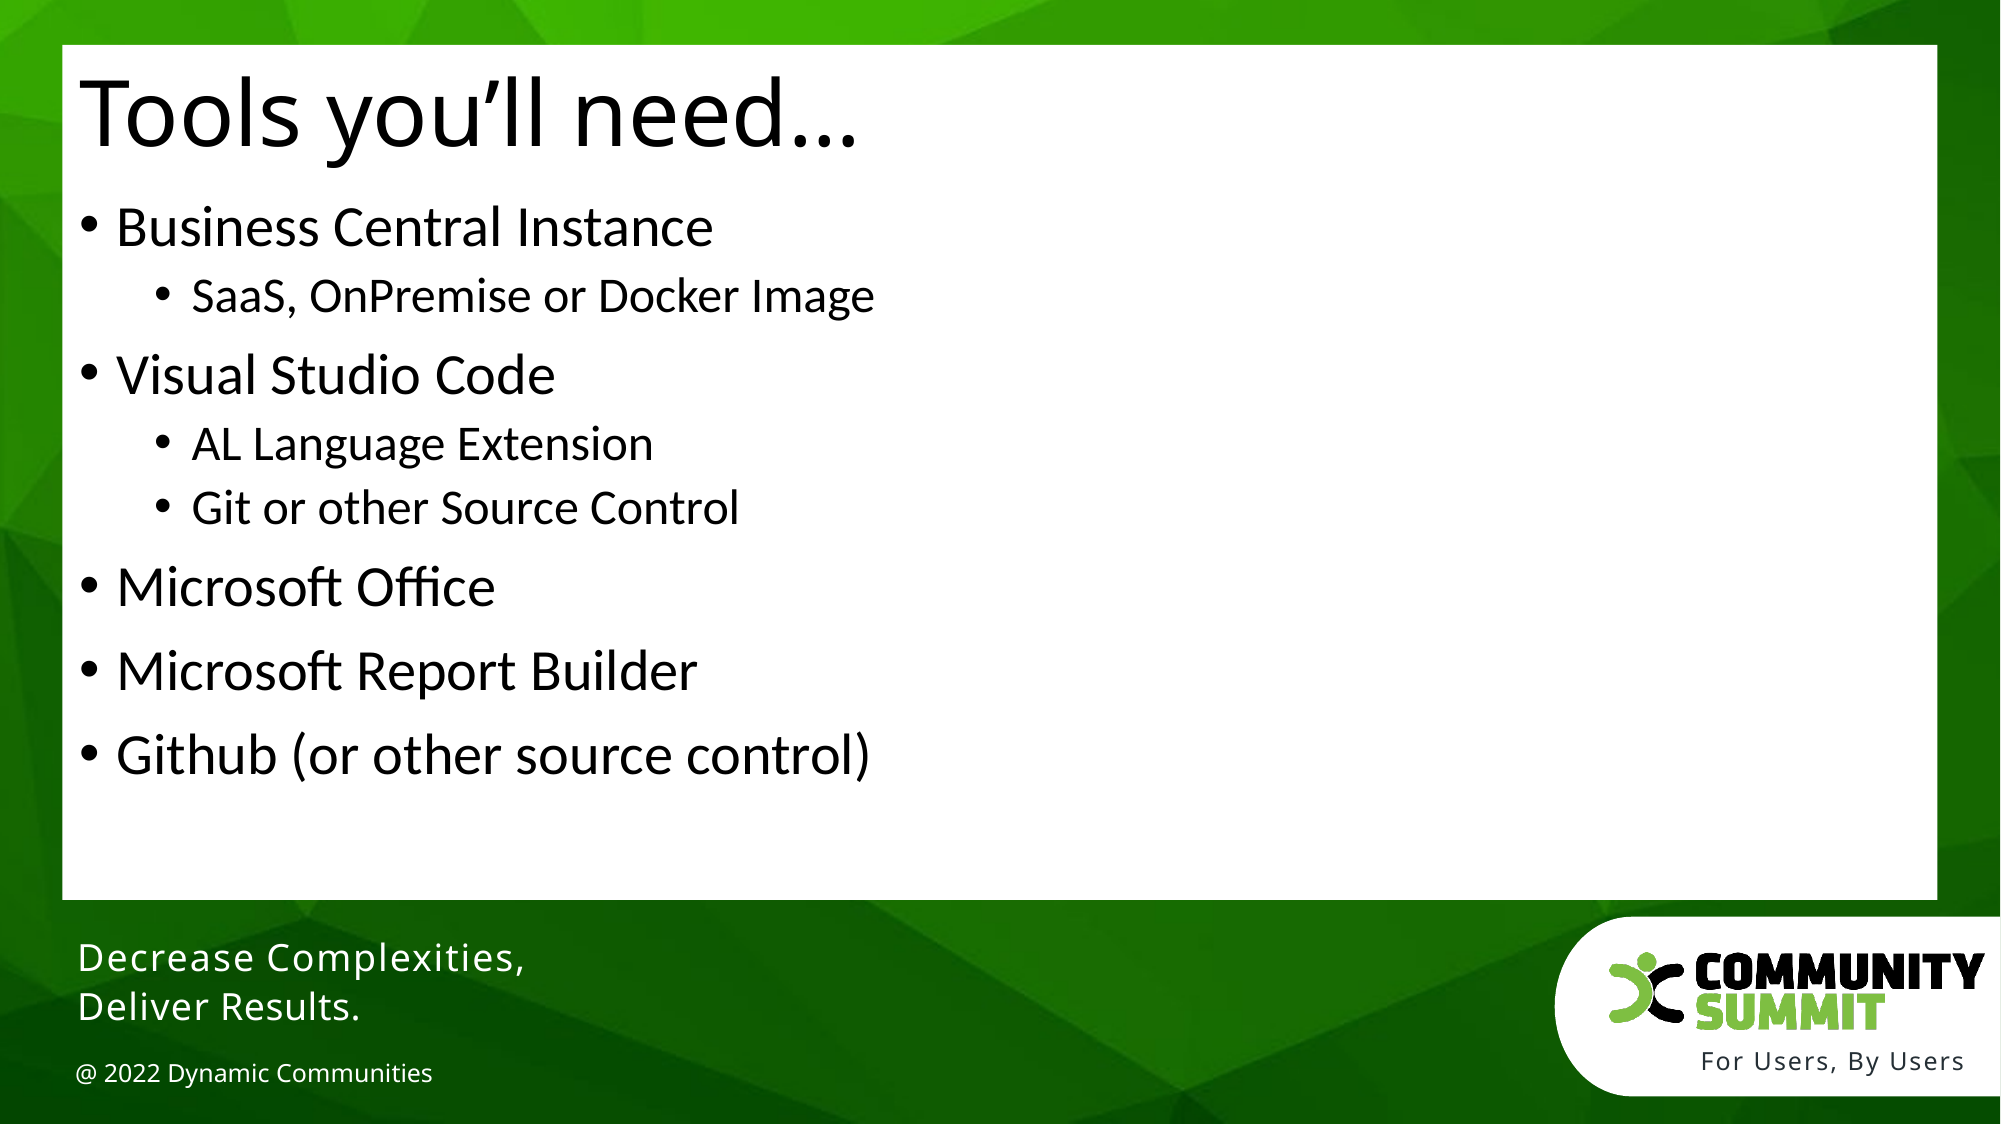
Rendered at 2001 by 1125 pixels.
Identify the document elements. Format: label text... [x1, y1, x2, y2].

text_box Tools you’ll need… [64, 59, 1941, 177]
picture [84, 958, 98, 968]
picture [296, 958, 308, 969]
picture [359, 958, 371, 969]
picture [0, 0, 2001, 1124]
text_box Business Central Instance SaaS, OnPremise or Docker Image Visual Studio Code AL Language Extension Git or other Source Control Microsoft Office Microsoft Report Builder Github (or other source control) [64, 188, 1941, 958]
picture [194, 961, 204, 969]
picture [1609, 952, 1985, 1030]
